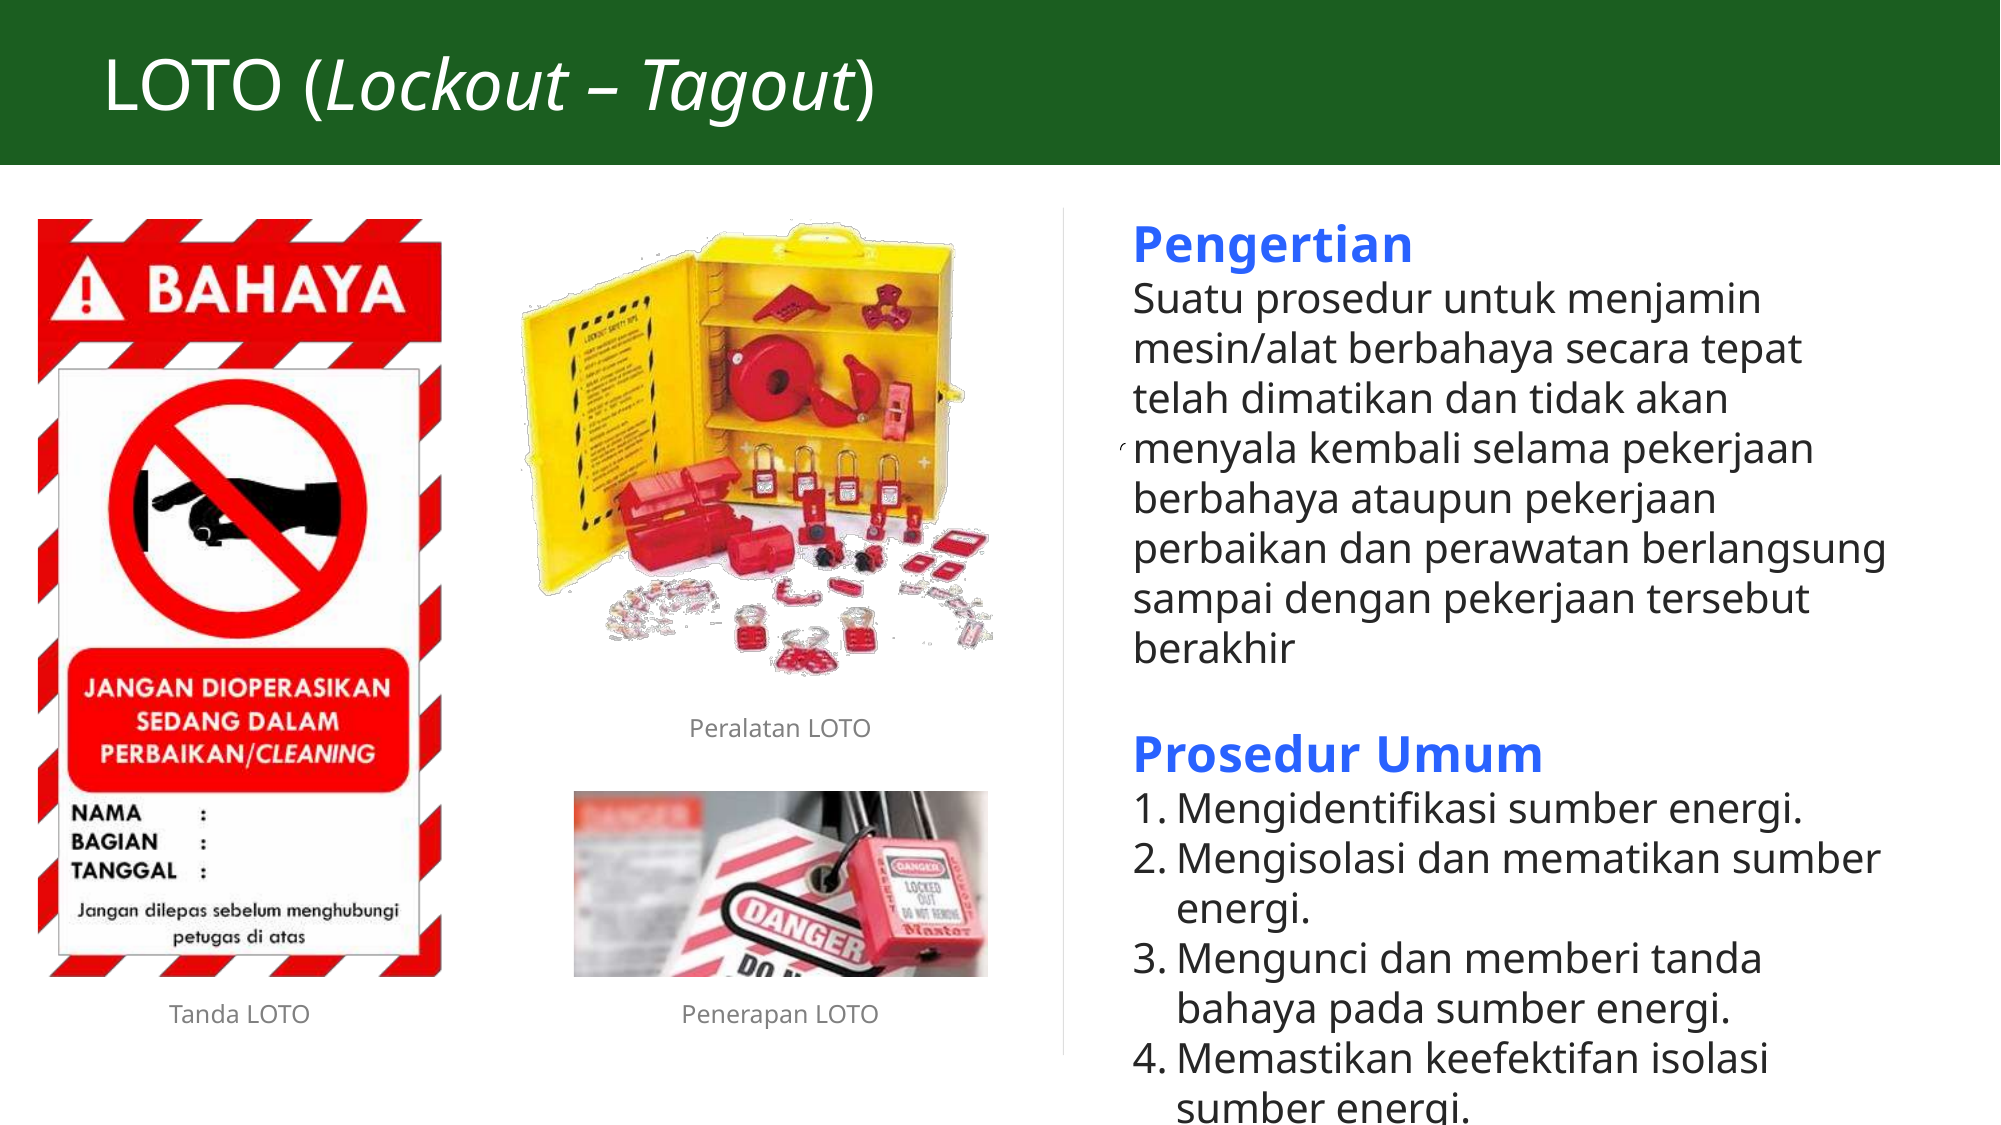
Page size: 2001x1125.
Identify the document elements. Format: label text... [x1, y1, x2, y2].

text_box Penerapan LOTO [661, 998, 900, 1029]
text_box Pengertian Suatu prosedur untuk menjamin mesin/alat berbahaya secara tepat telah dimatikan dan tidak akan menyala kembali selama pekerjaan berbahaya ataupun pekerjaan perbaikan dan perawatan berlangsung sampai dengan pekerjaan tersebut berakhir Prosedur Umum Mengidentifikasi sumber energi. Mengisolasi dan mematikan sumber energi. Mengunci dan memberi tanda bahaya pada sumber energi. Memastikan keefektifan isolasi sumber energi. [1132, 212, 1901, 1125]
title LOTO (Lockout – Tagout) [31, 39, 1969, 228]
text_box [0, 0, 2000, 165]
text_box Tanda LOTO [121, 998, 360, 1029]
text_box [573, 791, 988, 977]
text_box Peralatan LOTO [661, 712, 900, 743]
text_box [37, 228, 443, 977]
text_box [520, 228, 1041, 686]
